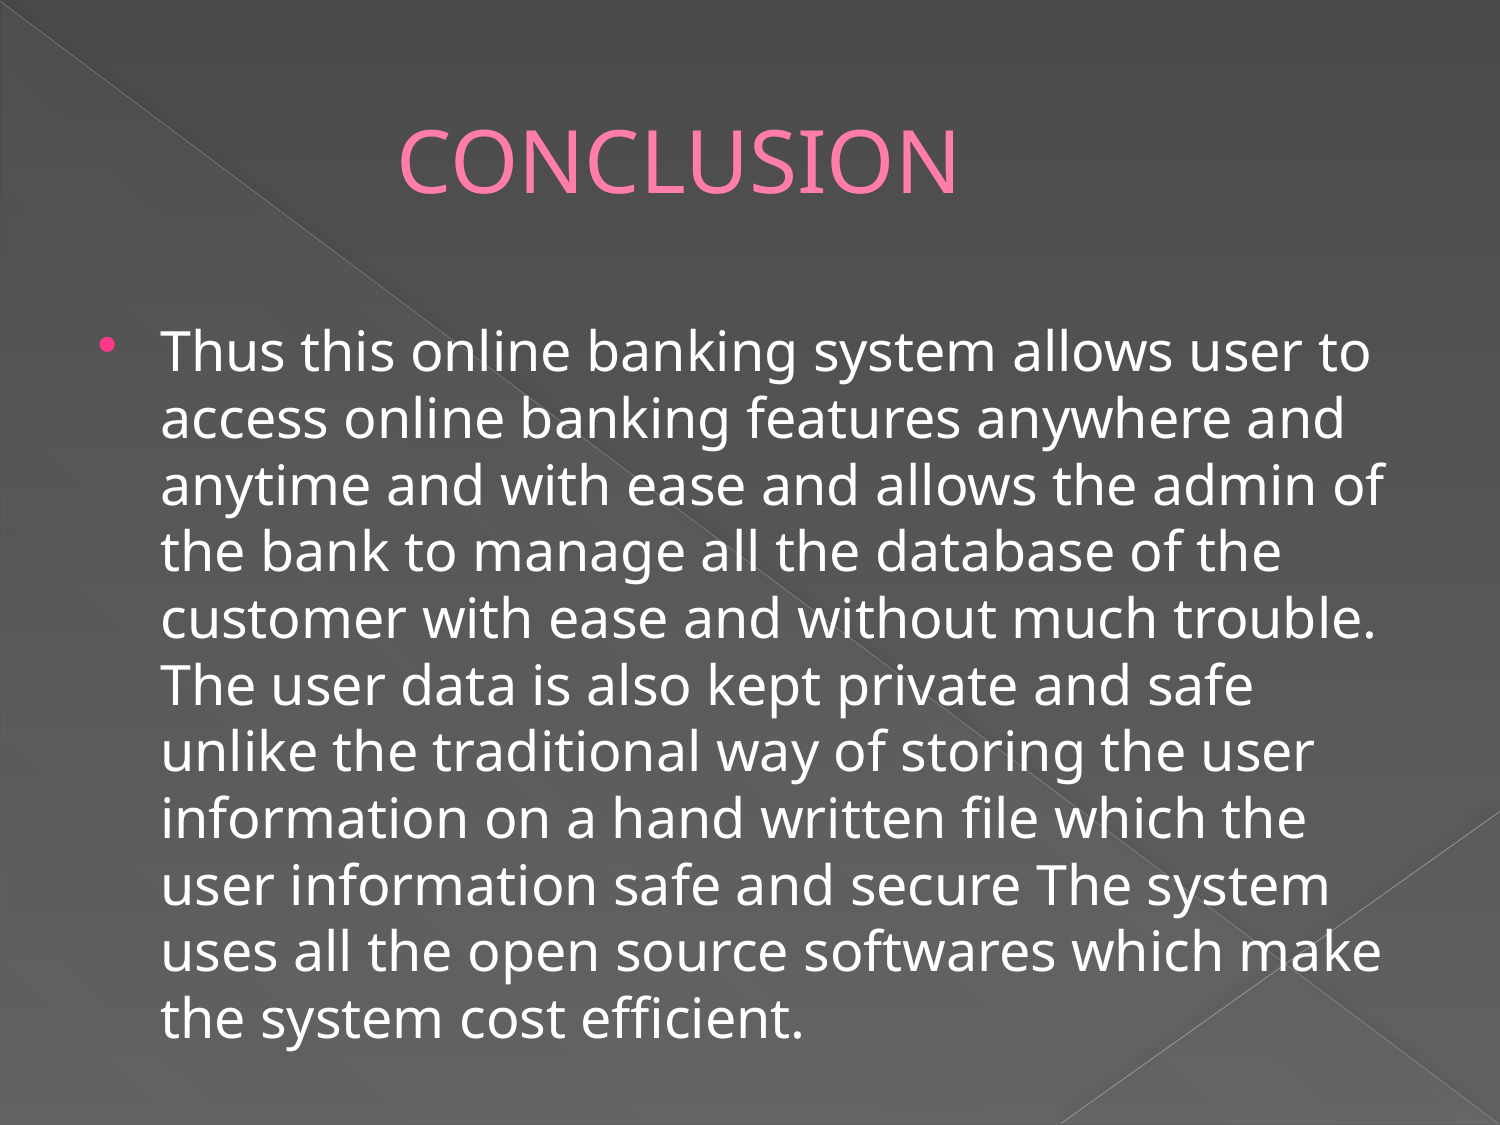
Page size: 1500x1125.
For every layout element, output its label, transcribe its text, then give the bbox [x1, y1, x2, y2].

title CONCLUSION [75, 43, 1425, 274]
list Thus this online banking system allows user to access online banking features anywhere and anytime and with ease and allows the admin of the bank to manage all the database of the customer with ease and without much trouble. The user data is also kept private and safe unlike the traditional way of storing the user information on a hand written file which the user information safe and secure The system uses all the open source softwares which make the system cost efficient. [75, 308, 1425, 1059]
